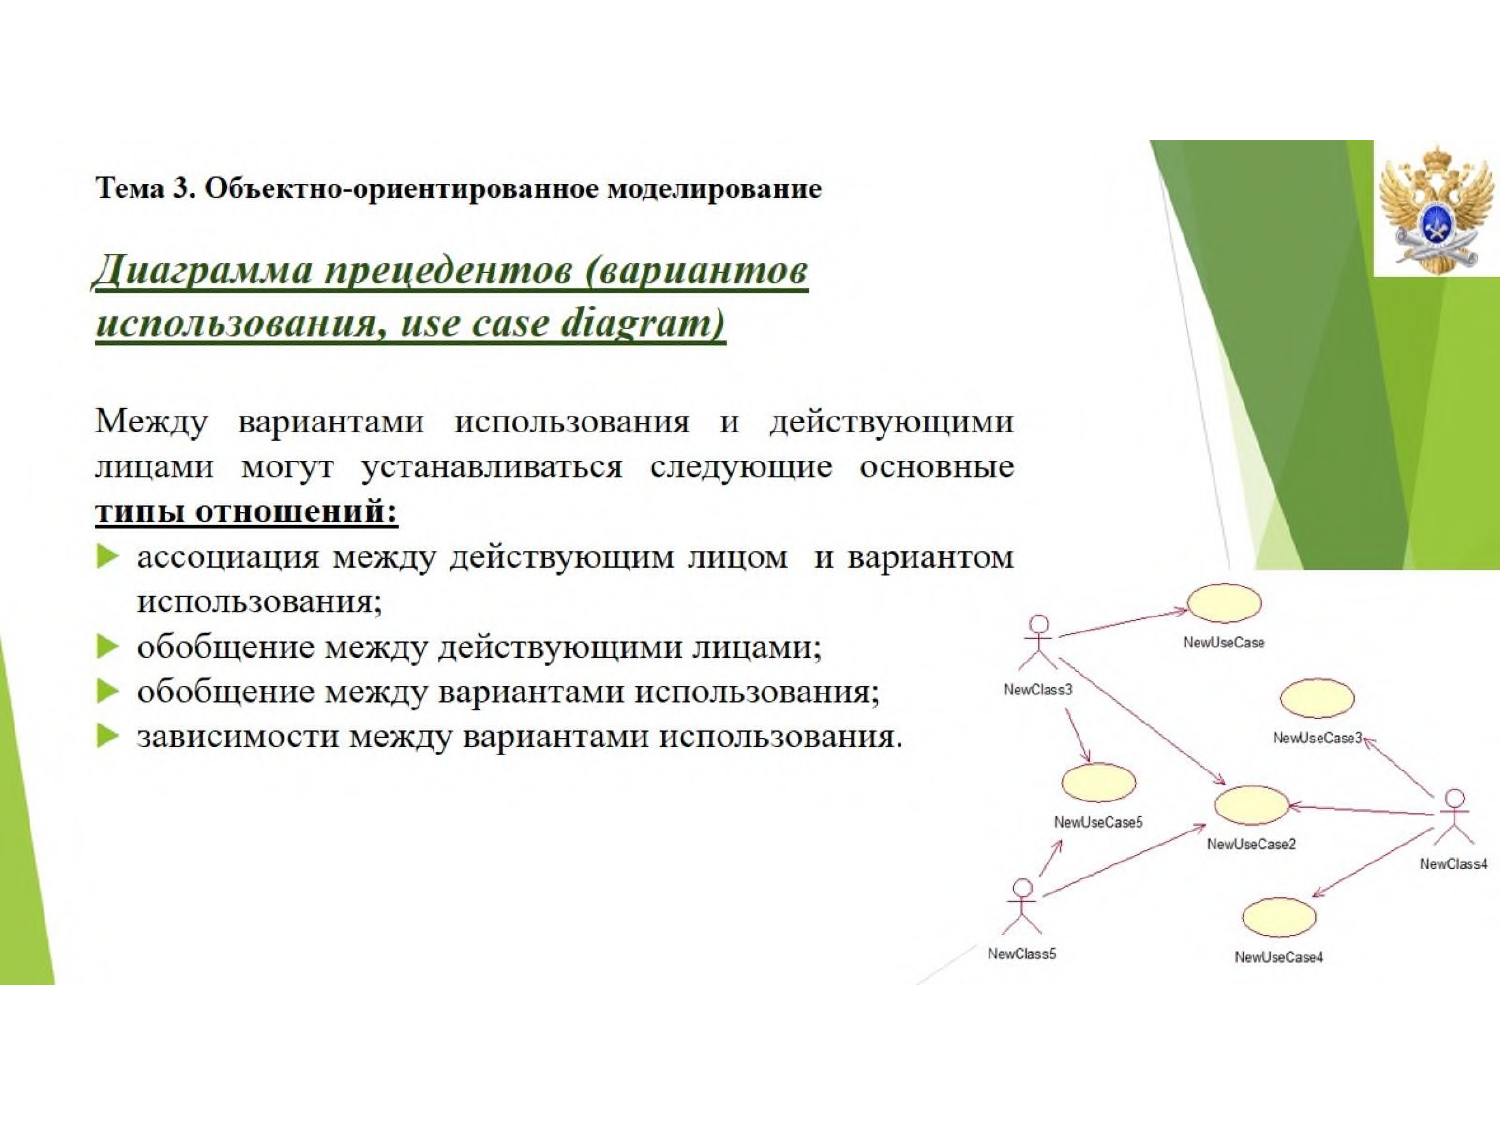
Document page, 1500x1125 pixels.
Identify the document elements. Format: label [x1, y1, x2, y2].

picture [0, 140, 1500, 985]
